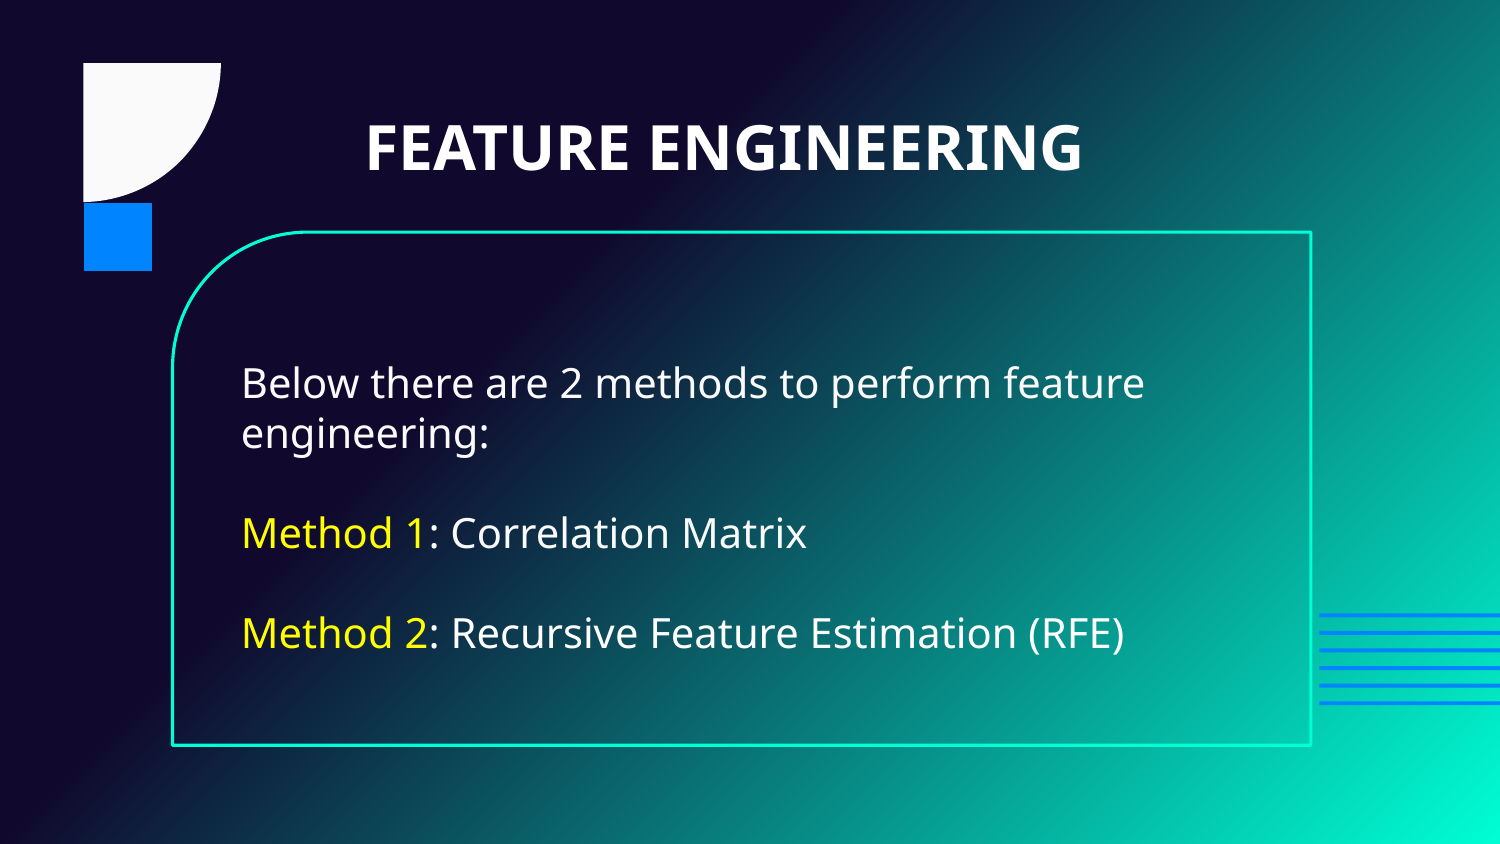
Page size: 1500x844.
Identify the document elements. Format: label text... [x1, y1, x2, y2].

text_box FEATURE ENGINEERING [92, 98, 1357, 193]
text_box [1195, 232, 1311, 746]
subtitle Below there are 2 methods to perform feature engineering: Method 1: Correlation Matrix Method 2: Recursive Feature Estimation (RFE) [225, 232, 1195, 781]
text_box [172, 260, 225, 746]
